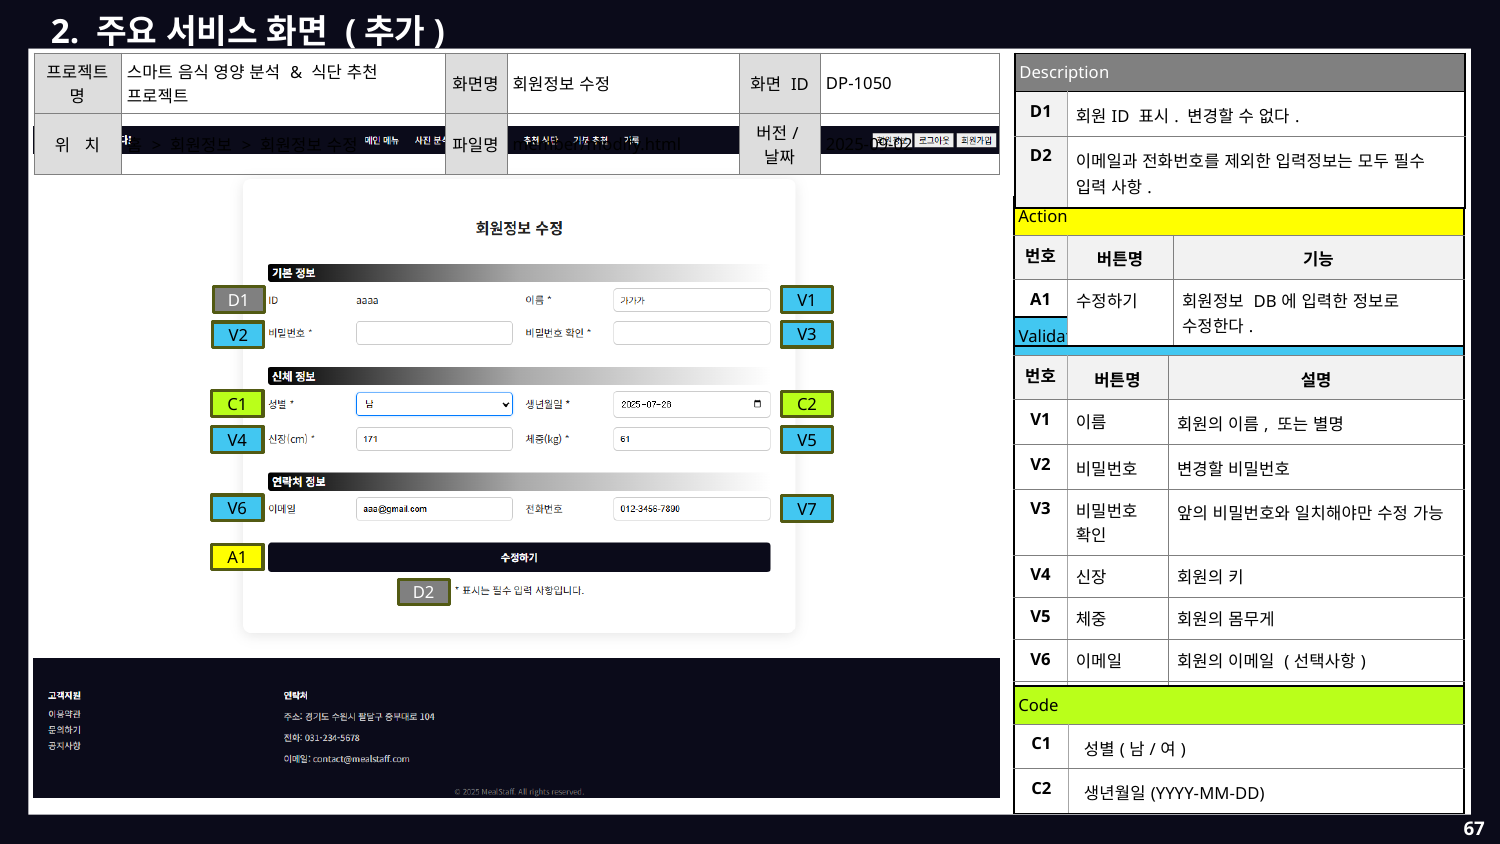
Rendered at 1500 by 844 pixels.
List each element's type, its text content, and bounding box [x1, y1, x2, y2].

table_cell D2 [1016, 137, 1067, 207]
table_cell C2 [1015, 769, 1068, 813]
table_header Action [1015, 209, 1463, 235]
table_cell 성별(남/여) [1069, 725, 1463, 768]
table_cell 2025-09-02 [821, 114, 999, 125]
table_cell C1 [1015, 725, 1068, 768]
table_cell 회원의 키 [1169, 556, 1463, 597]
table_cell 번호 [1015, 236, 1067, 279]
table_cell 회원ID 표시. 변경할 수 없다. [1068, 92, 1464, 136]
table_cell 비밀번호 [1068, 445, 1168, 489]
table_cell V6 [1015, 640, 1067, 681]
table_cell V4 [1015, 556, 1067, 597]
table_header 프로젝트명 [35, 54, 121, 113]
table_cell V2 [1015, 445, 1067, 489]
table_header 화면명 [446, 54, 507, 113]
table_cell 홈 > 회원정보 > 회원정보 수정 [122, 114, 445, 124]
table_cell 설명 [1169, 356, 1463, 399]
table_header 화면 ID [740, 54, 820, 113]
table_header 스마트 음식 영양 분석 & 식단 추천 프로젝트 [122, 54, 445, 113]
table_cell 수정하기 [1068, 280, 1173, 345]
table_cell member/modify.html [508, 114, 739, 124]
table_cell 기능 [1174, 236, 1463, 279]
table_cell 이메일과 전화번호를 제외한 입력정보는 모두 필수 입력 사항. [1068, 137, 1464, 207]
table_header DP-1050 [821, 54, 999, 113]
table_cell 이름 [1068, 400, 1168, 444]
table_cell 번호 [1015, 356, 1067, 399]
table_header Validation [1015, 347, 1463, 355]
table_cell 이메일 [1068, 640, 1168, 681]
slide_number 65 [1410, 795, 1500, 844]
table_header Code [1015, 687, 1463, 724]
table_cell 버튼명 [1068, 356, 1168, 399]
picture [33, 126, 1000, 798]
text_box 2. 주요 서비스 화면 (추가) [24, 0, 1476, 49]
table_header Description [1016, 54, 1464, 91]
table_cell 파일명 [446, 114, 507, 124]
table_cell V3 [1015, 490, 1067, 555]
table_cell V1 [1015, 400, 1067, 444]
table_cell 신장 [1068, 556, 1168, 597]
table_cell 위 치 [35, 114, 121, 125]
table_cell 생년월일(YYYY-MM-DD) [1069, 769, 1463, 813]
table_cell 회원정보 DB에 입력한 정보로 수정한다. [1174, 280, 1463, 345]
table_cell V5 [1015, 598, 1067, 639]
table_cell 버튼명 [1068, 236, 1173, 279]
table_cell 회원의 몸무게 [1169, 598, 1463, 639]
table_cell 회원의 이메일 (선택사항) [1169, 640, 1463, 681]
table_cell D1 [1016, 92, 1067, 136]
table_cell 체중 [1068, 598, 1168, 639]
table_cell 비밀번호 확인 [1068, 490, 1168, 555]
table_header 회원정보 수정 [508, 54, 739, 113]
table_cell 앞의 비밀번호와 일치해야만 수정 가능 [1169, 490, 1463, 555]
table_cell 버전/날짜 [740, 114, 820, 124]
table_cell 회원의 이름, 또는 별명 [1169, 400, 1463, 444]
table_cell 변경할 비밀번호 [1169, 445, 1463, 489]
table_cell A1 [1015, 280, 1067, 345]
